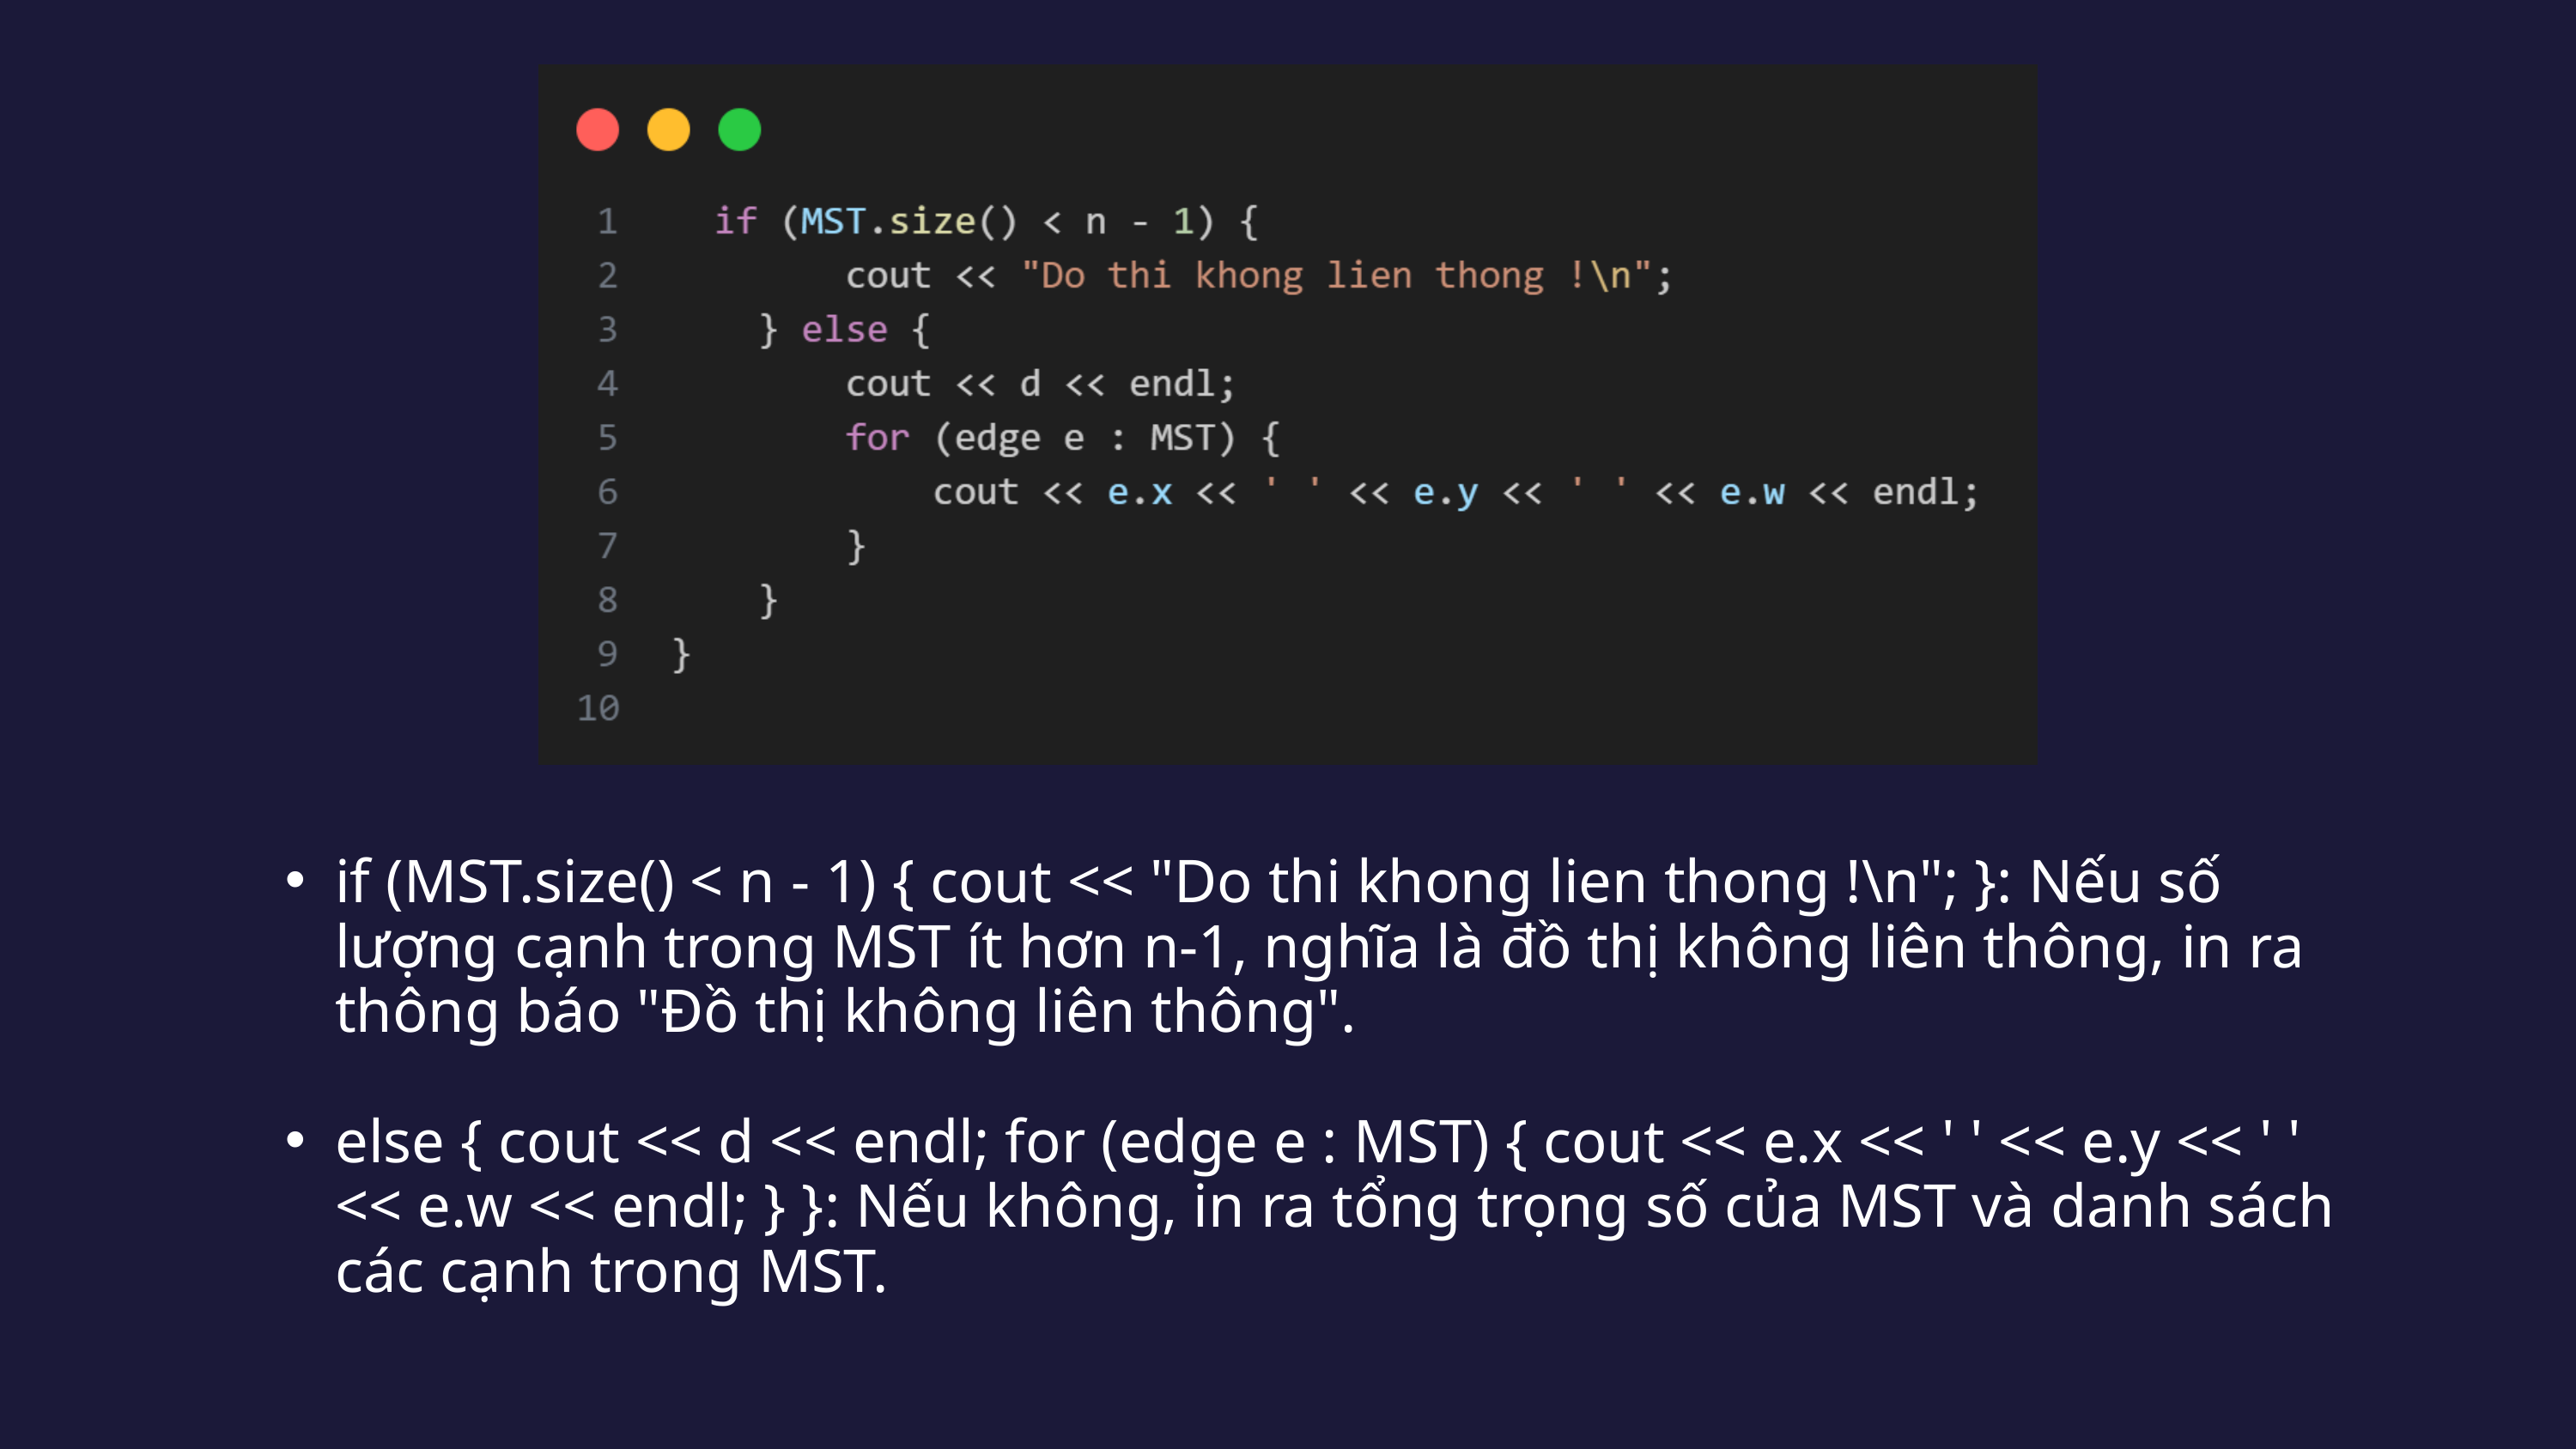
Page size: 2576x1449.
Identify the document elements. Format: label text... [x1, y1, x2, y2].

text_box [538, 64, 2038, 765]
text_box if (MST.size() < n - 1) { cout << "Do thi khong lien thong !\n"; }: Nếu số lượng cạnh trong MST ít hơn n-1, nghĩa là đồ thị không liên thông, in ra thông báo "Đồ thị không liên thông". else { cout << d << endl; for (edge e : MST) { cout << e.x << ' ' << e.y << ' ' << e.w << endl; } }: Nếu không, in ra tổng trọng số của MST và danh sách các cạnh trong MST. [234, 849, 2342, 1415]
